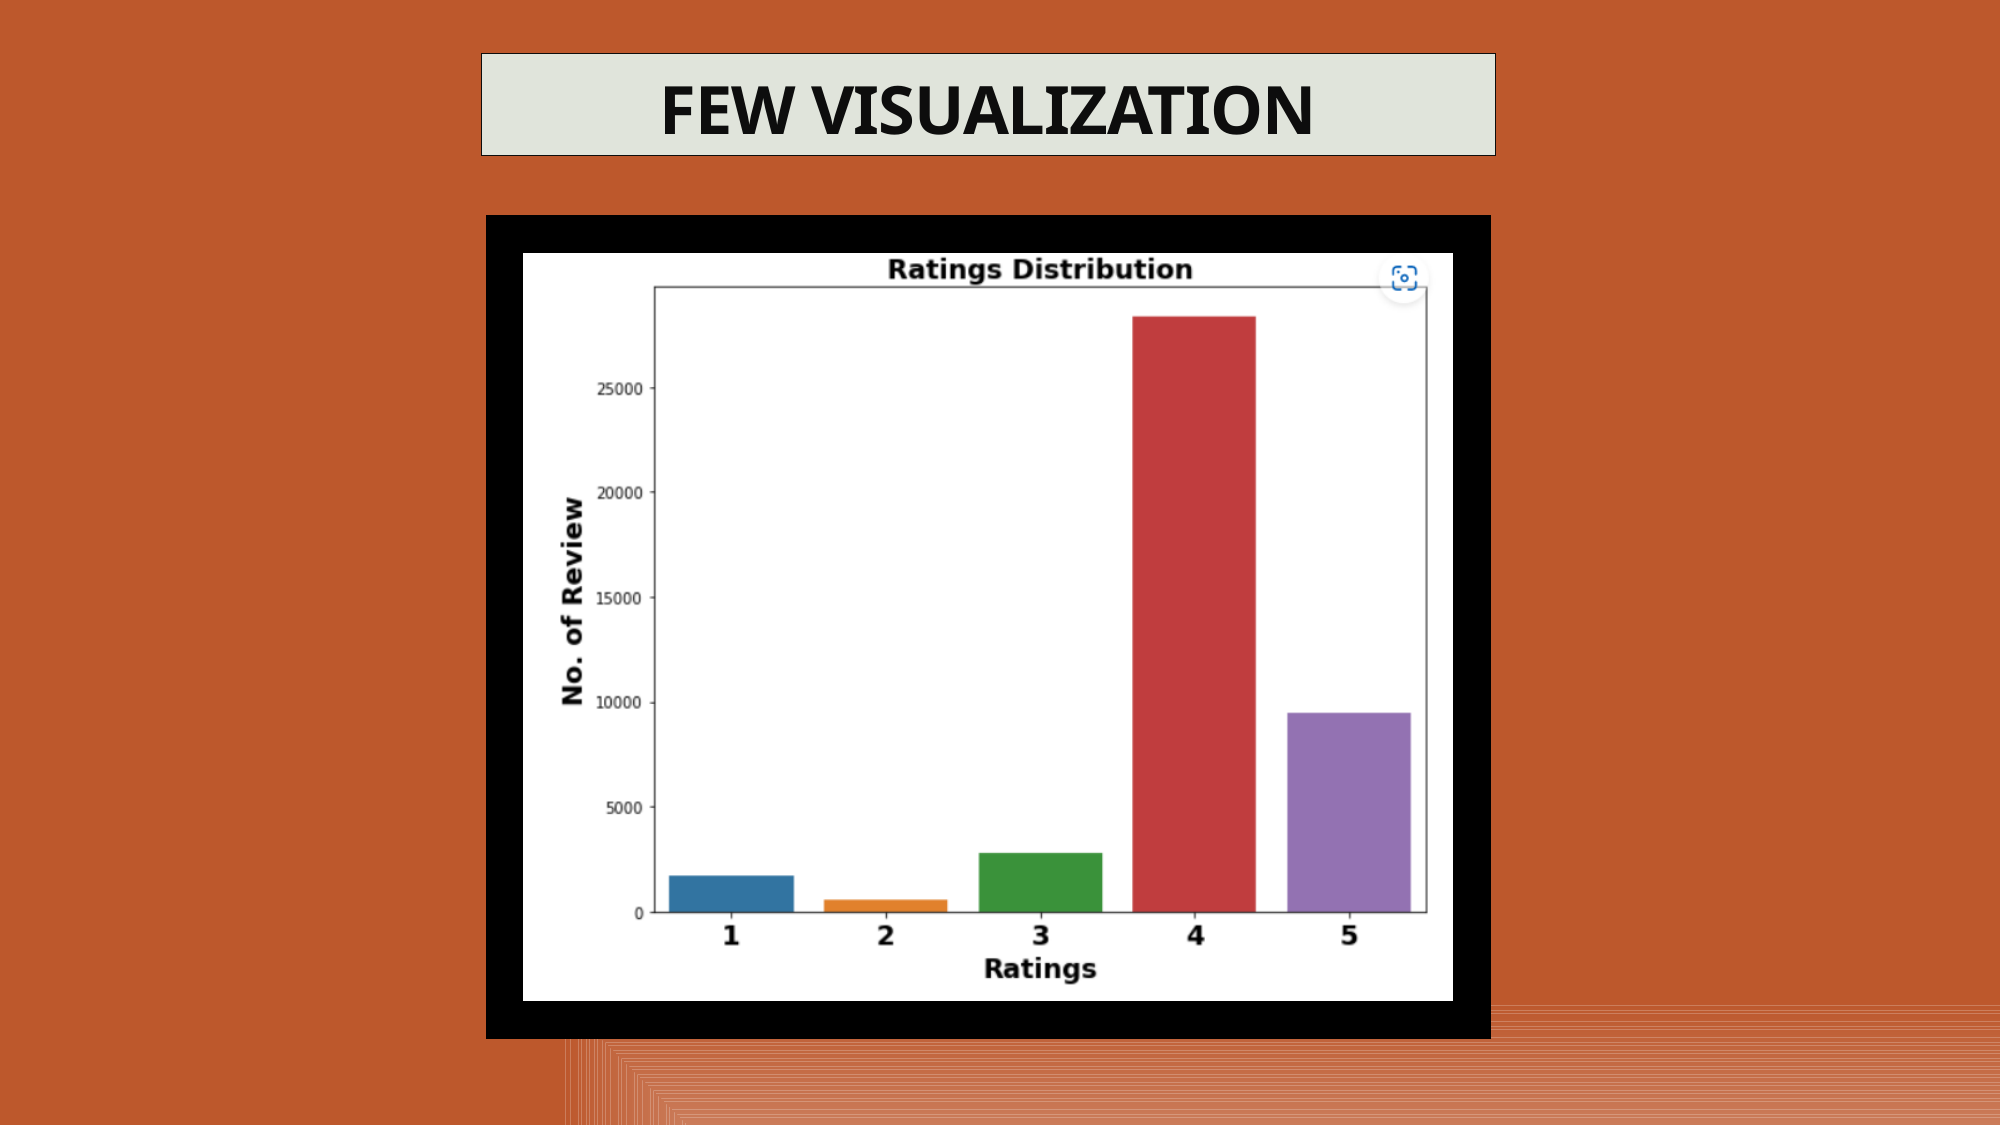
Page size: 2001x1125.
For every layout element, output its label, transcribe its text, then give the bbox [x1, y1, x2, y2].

title FEW VISUALIZATION [481, 53, 1496, 156]
picture [522, 252, 1454, 1002]
